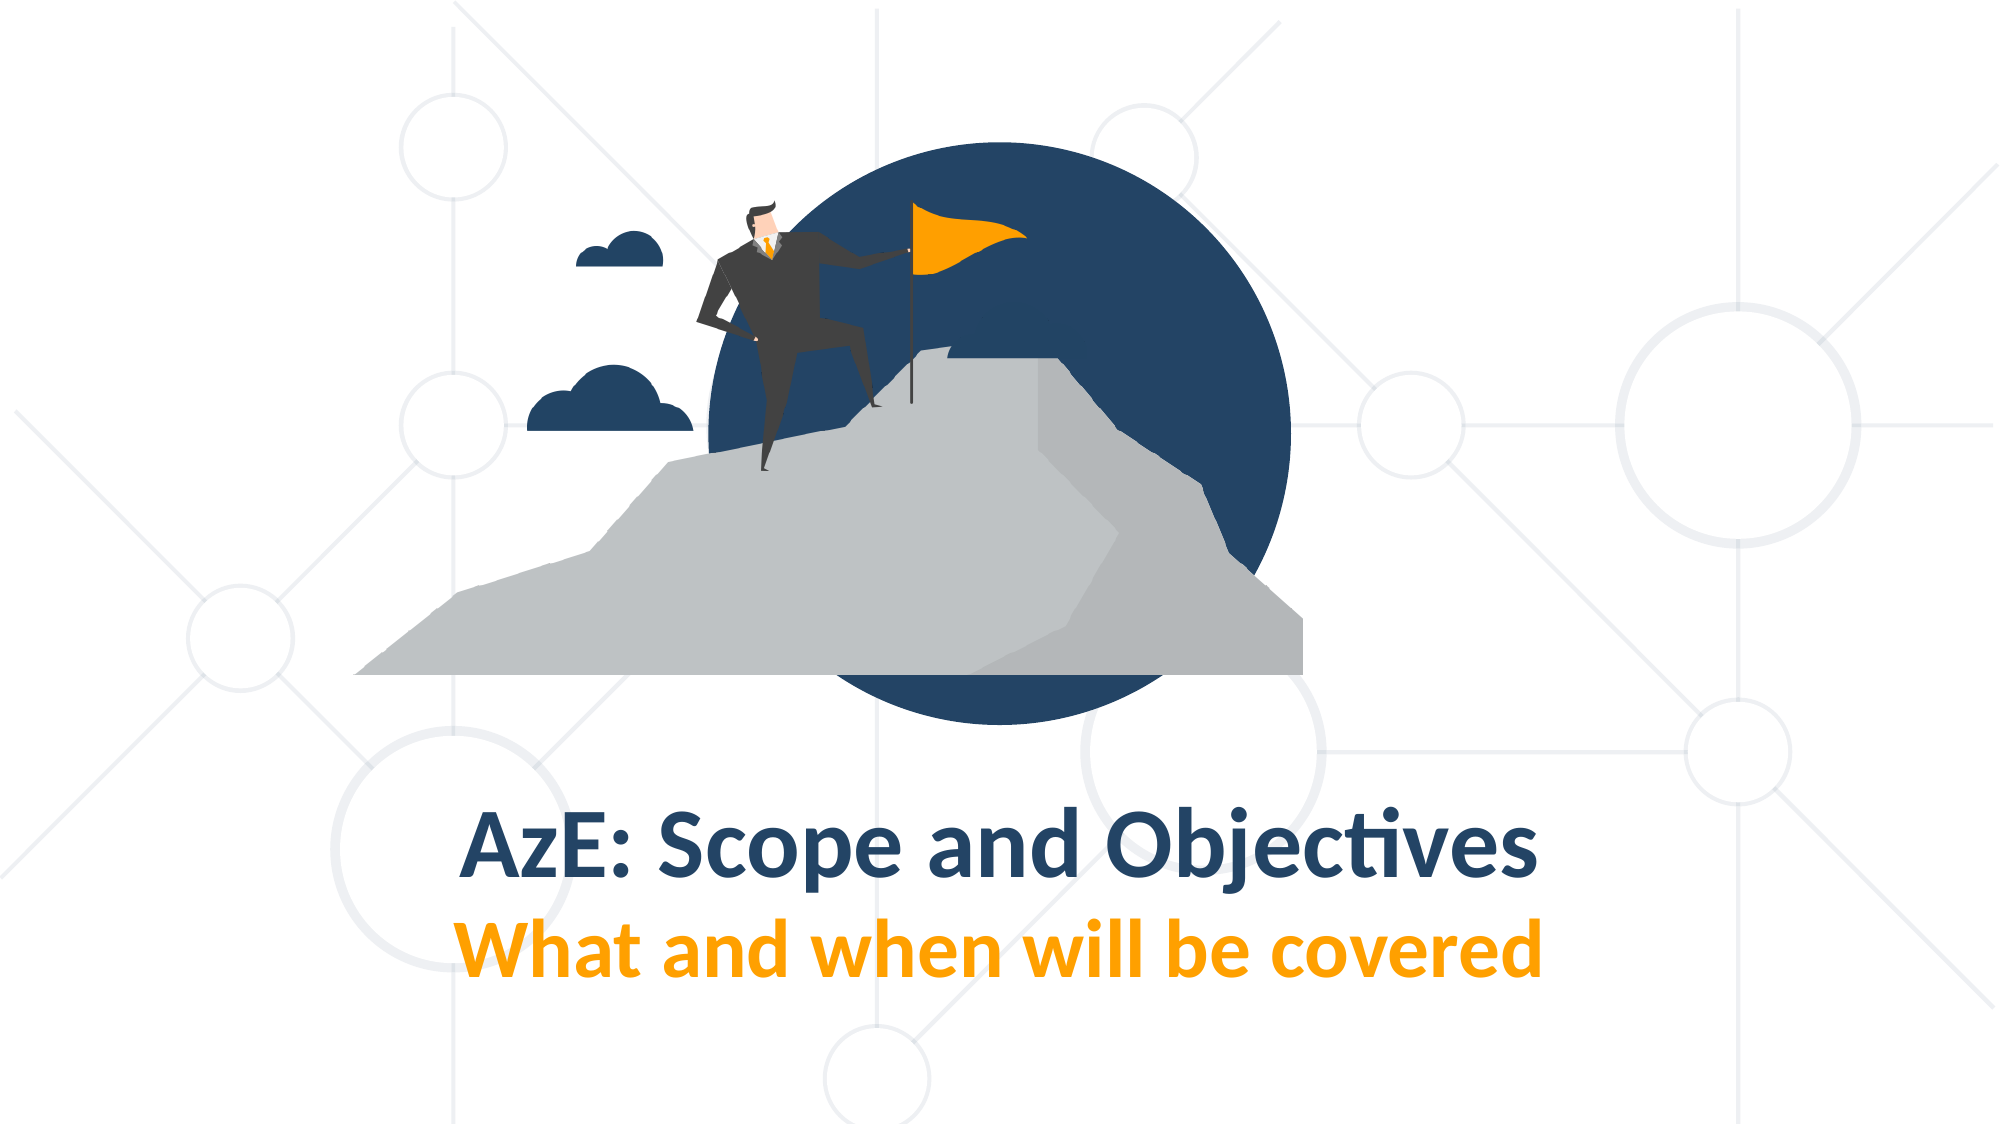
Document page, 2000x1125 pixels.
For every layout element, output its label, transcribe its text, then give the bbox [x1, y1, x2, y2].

picture [232, 74, 1380, 676]
list What and when will be covered [100, 900, 1899, 983]
list AzE: Scope and Objectives [100, 771, 1899, 898]
